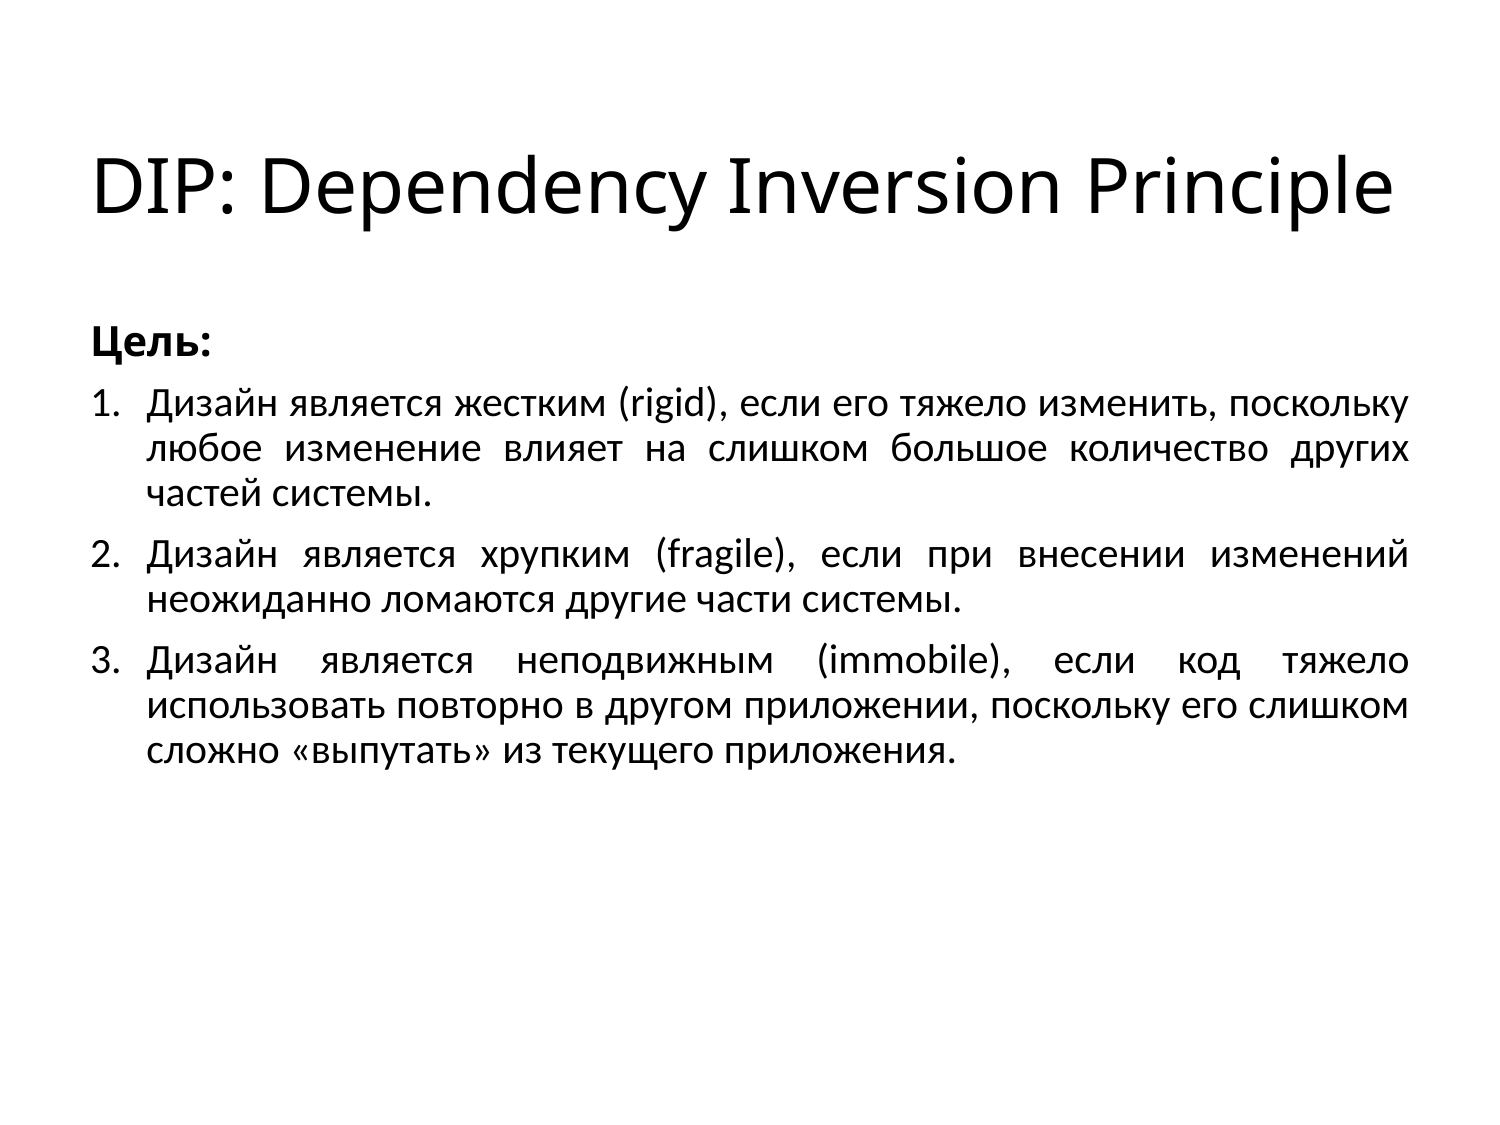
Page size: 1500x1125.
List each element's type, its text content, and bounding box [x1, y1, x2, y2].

list Цель: Дизайн является жестким (rigid), если его тяжело изменить, поскольку любое изменение влияет на слишком большое количество других частей системы. Дизайн является хрупким (fragile), если при внесении изменений неожиданно ломаются другие части системы. Дизайн является неподвижным (immobile), если код тяжело использовать повторно в другом приложении, поскольку его слишком сложно «выпутать» из текущего приложения. [75, 312, 1425, 1075]
title DIP: Dependency Inversion Principle [75, 99, 1425, 279]
